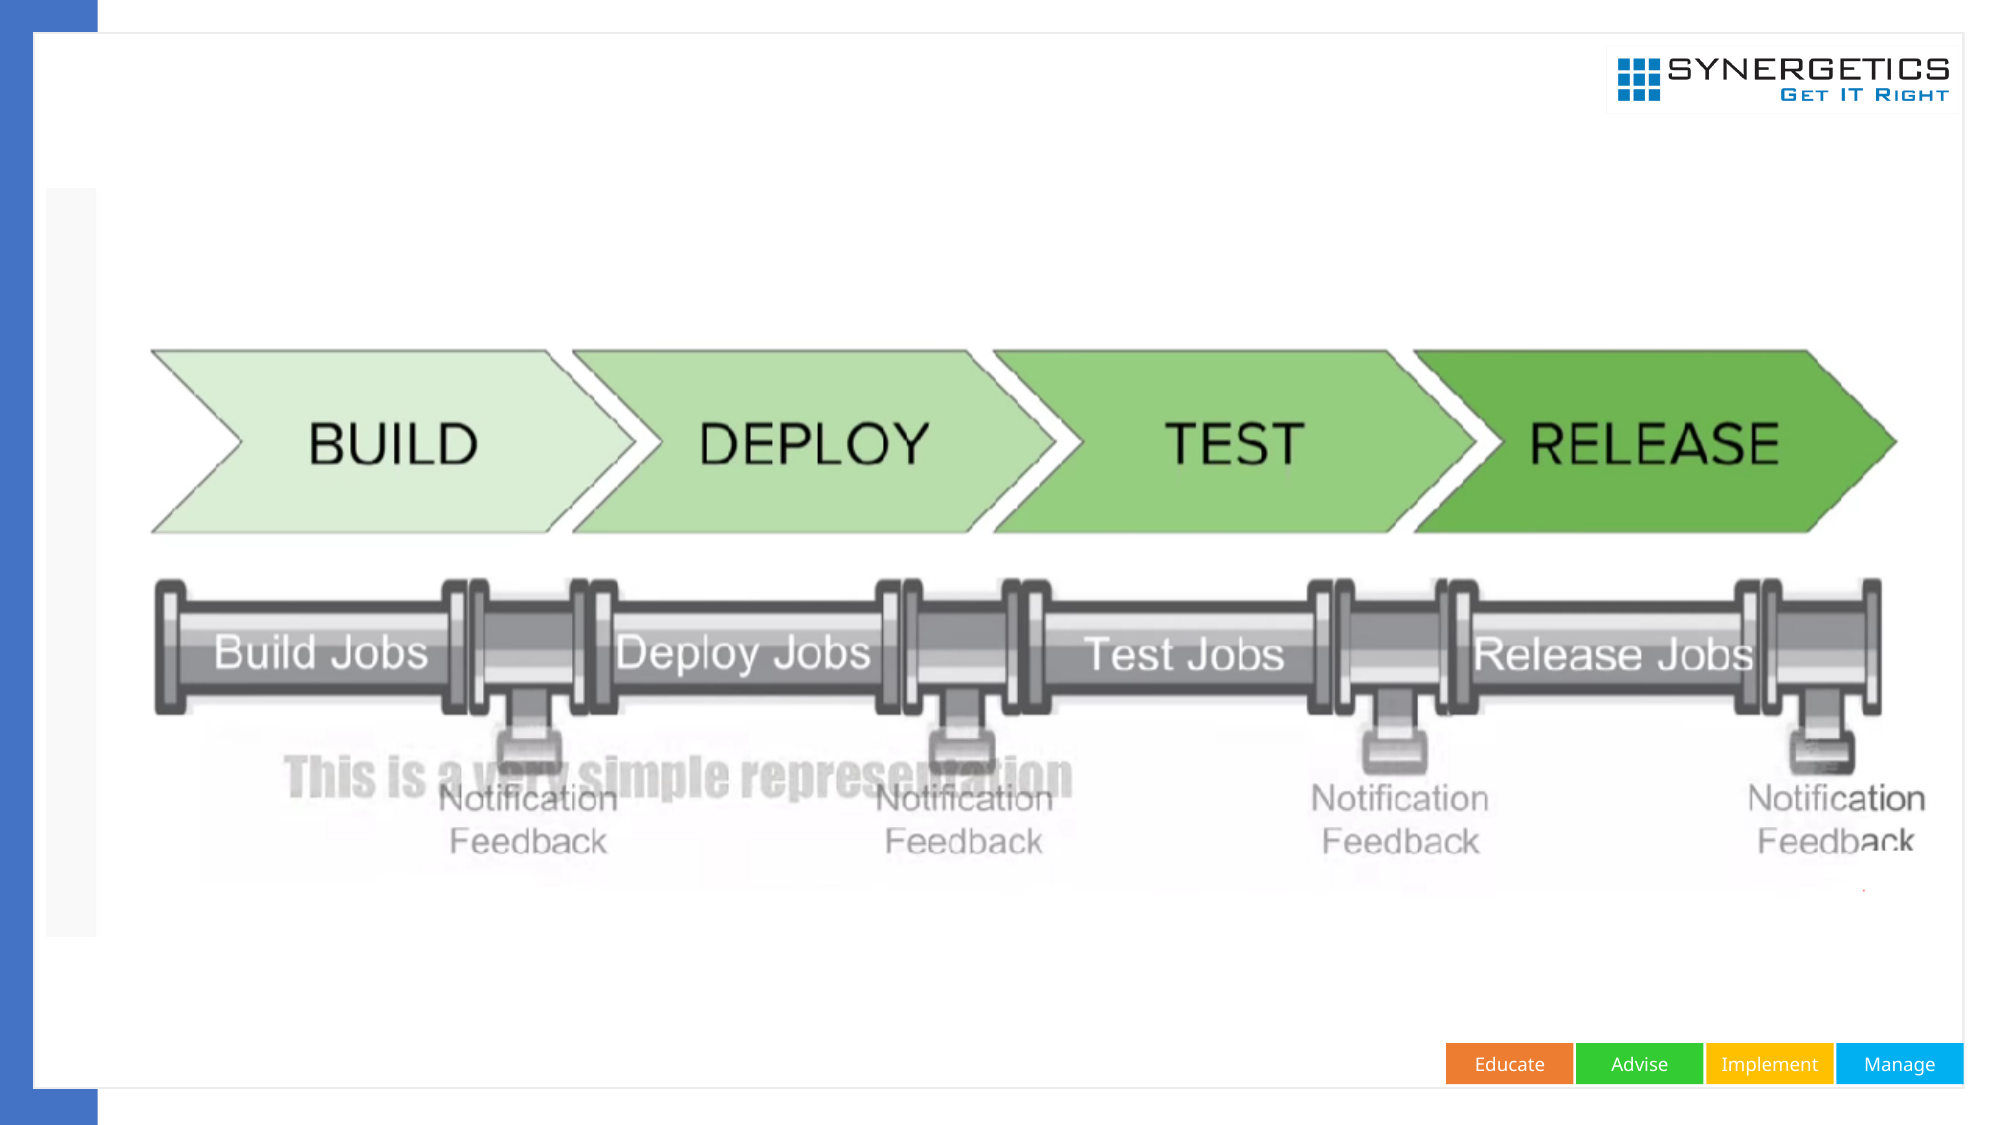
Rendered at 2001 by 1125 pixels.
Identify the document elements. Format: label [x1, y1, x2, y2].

picture [46, 188, 1954, 937]
picture [1606, 45, 1960, 114]
